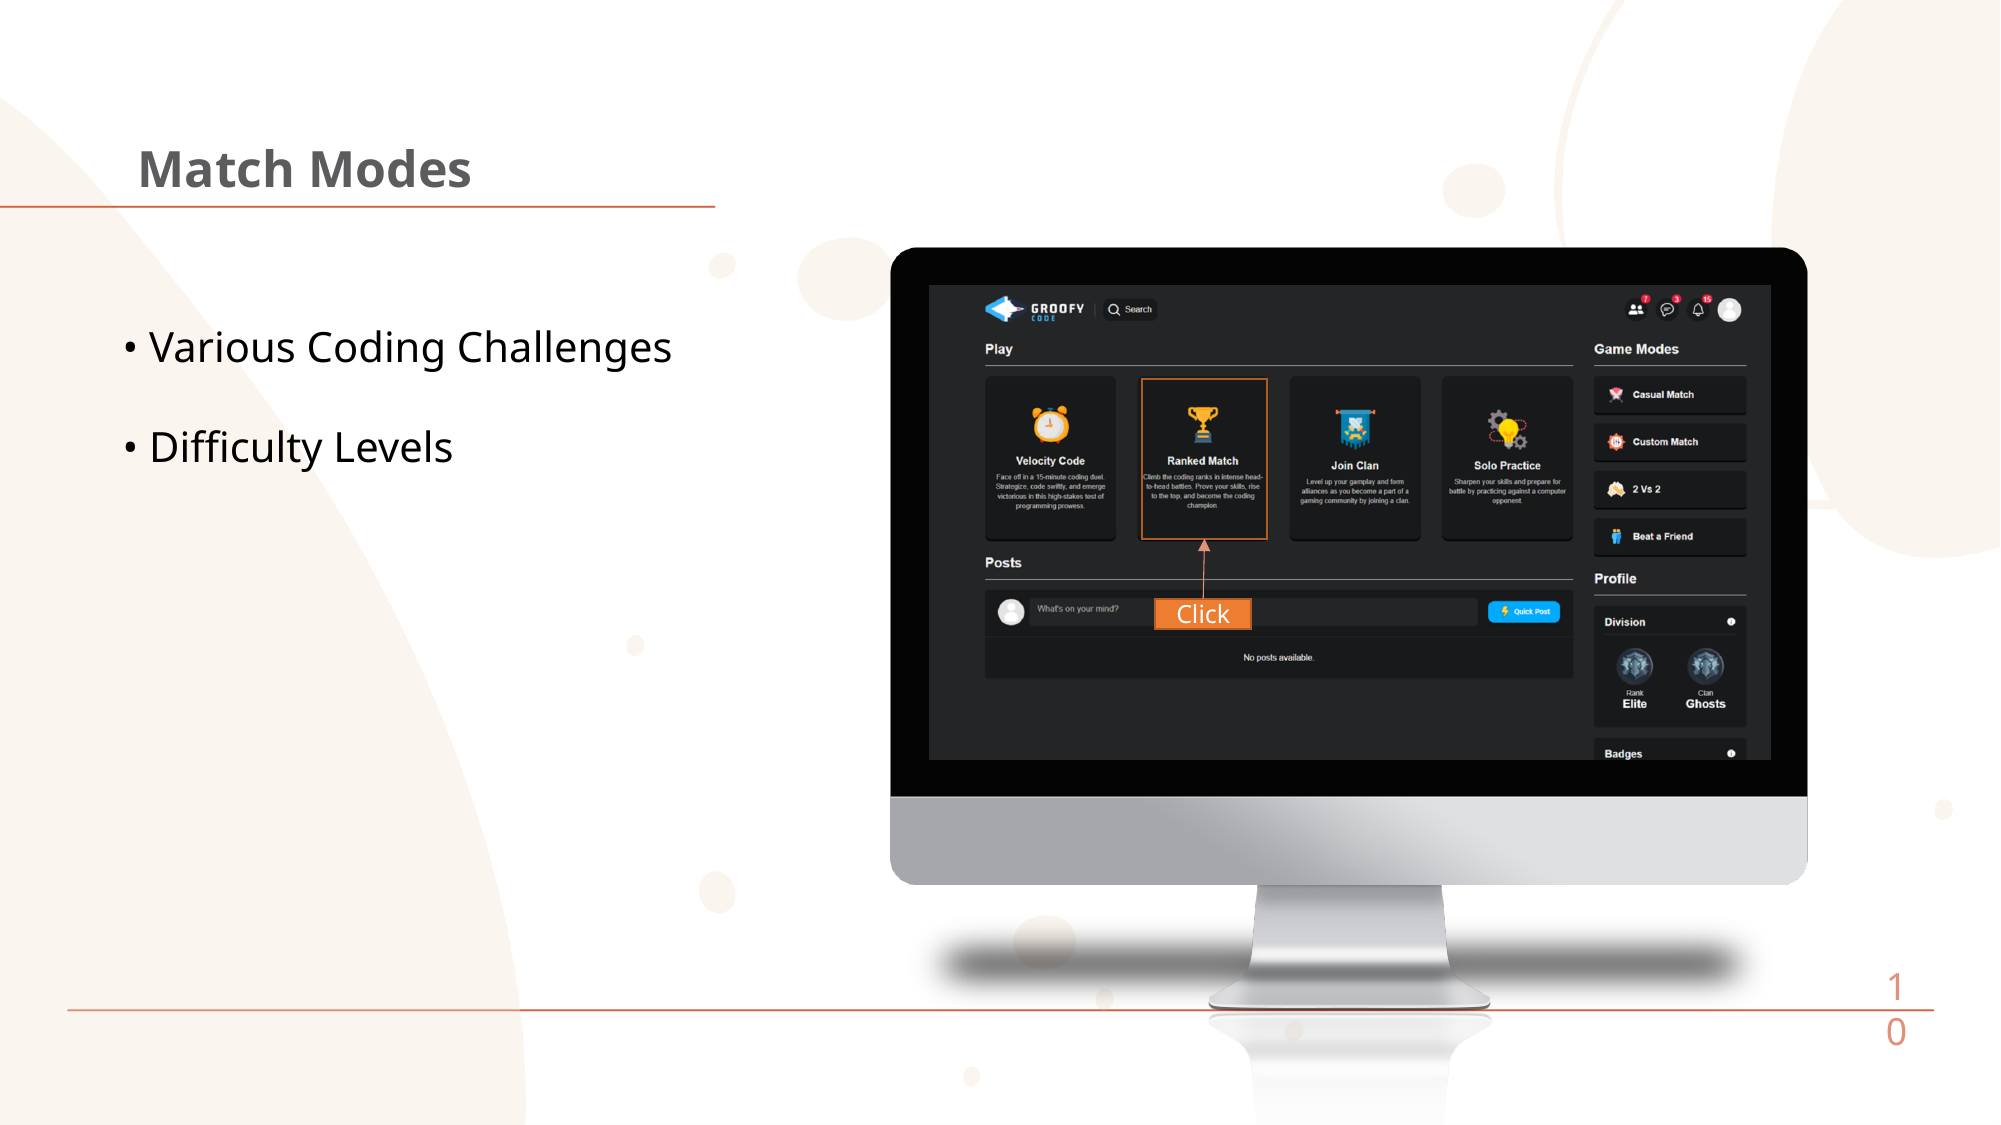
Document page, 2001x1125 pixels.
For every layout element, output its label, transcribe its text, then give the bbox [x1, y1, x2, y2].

text_box Match Modes [122, 130, 560, 205]
text_box • Various Coding Challenges • Difficulty Levels [107, 263, 654, 479]
picture [0, 0, 2000, 1125]
